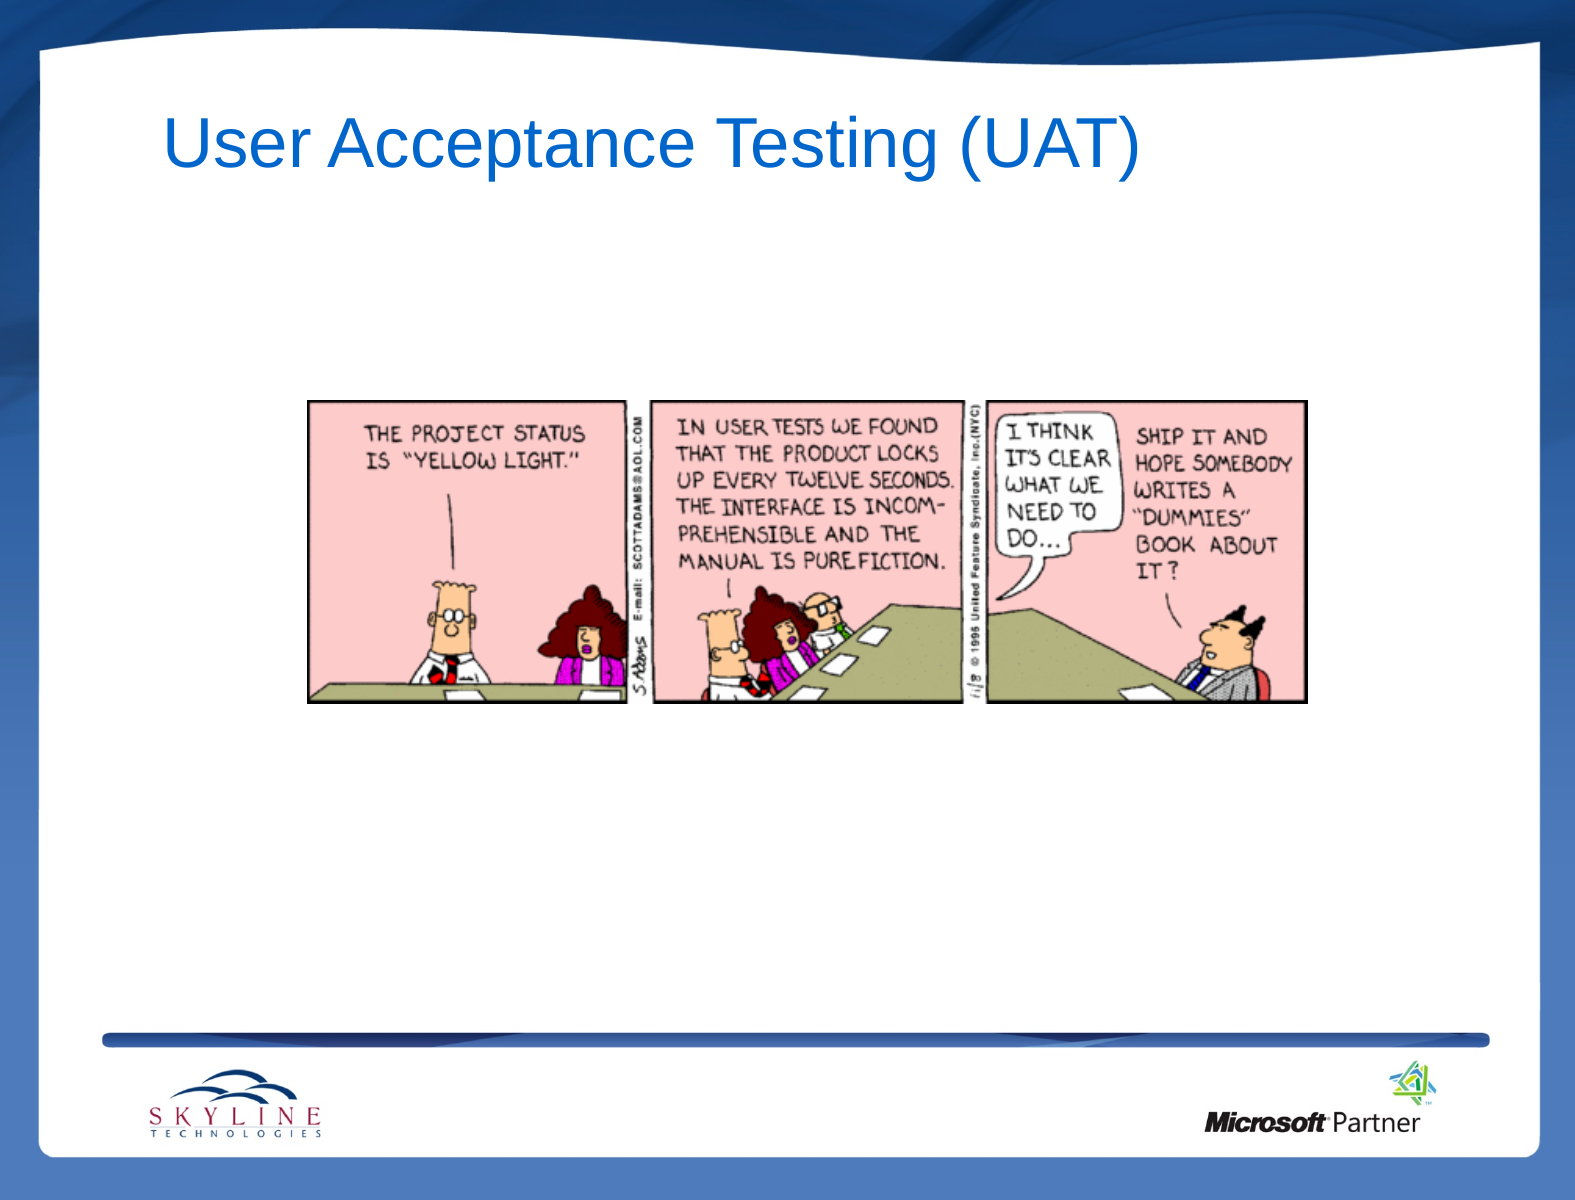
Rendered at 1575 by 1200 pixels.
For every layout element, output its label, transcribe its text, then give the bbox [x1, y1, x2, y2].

title User Acceptance Testing (UAT) [146, 62, 1356, 218]
text_box [147, 243, 1468, 1026]
picture [0, 0, 1575, 1200]
